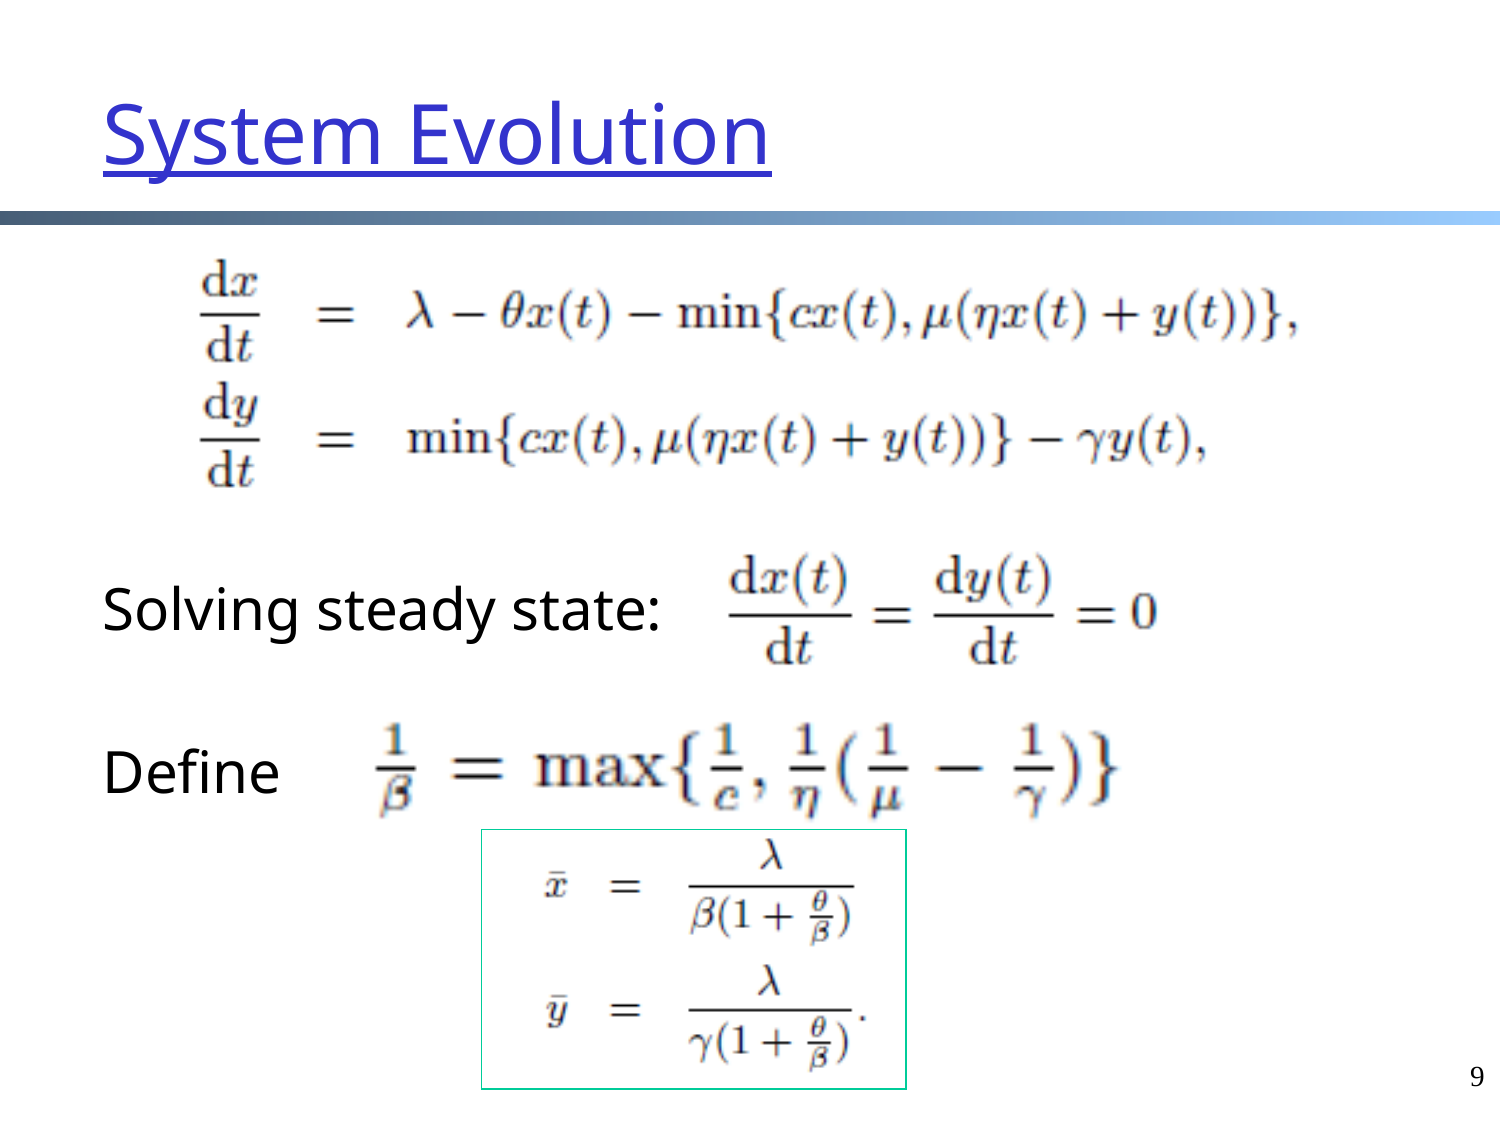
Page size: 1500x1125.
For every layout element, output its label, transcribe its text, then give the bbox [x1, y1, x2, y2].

text_box [1424, 212, 1428, 224]
title System Evolution [87, 37, 1363, 225]
picture [167, 246, 1302, 502]
picture [685, 547, 1201, 674]
list Solving steady state: Define [87, 564, 1413, 1047]
picture [350, 696, 1126, 1089]
slide_number 9 [1187, 1049, 1500, 1125]
